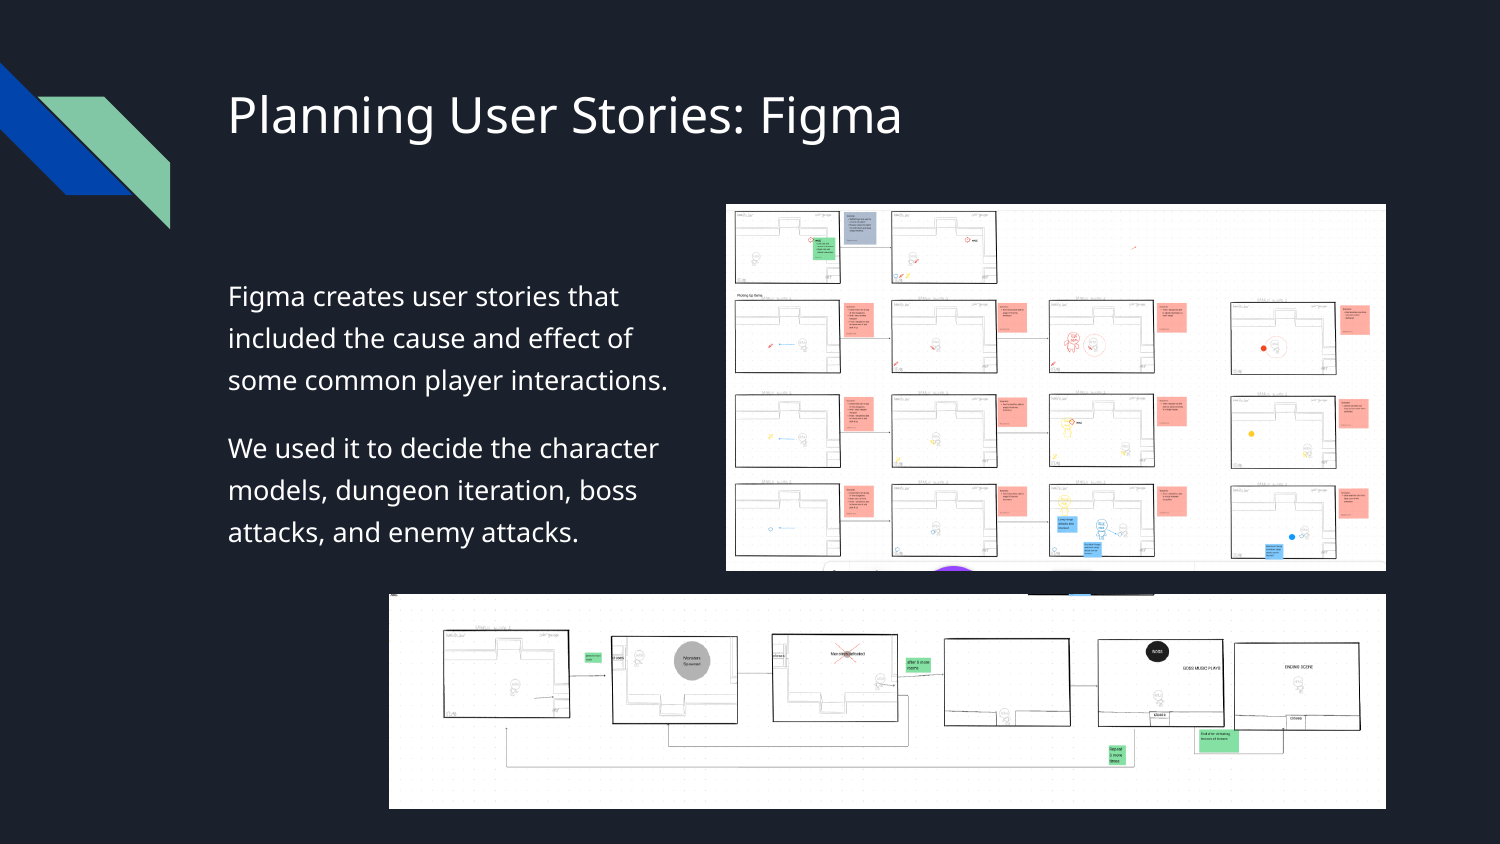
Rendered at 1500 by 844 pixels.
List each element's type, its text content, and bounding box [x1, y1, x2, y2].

picture [388, 594, 1386, 809]
list Figma creates user stories that included the cause and effect of some common player interactions. We used it to decide the character models, dungeon iteration, boss attacks, and enemy attacks. [212, 257, 687, 735]
picture [726, 204, 1386, 571]
title Planning User Stories: Figma [212, 64, 1368, 215]
